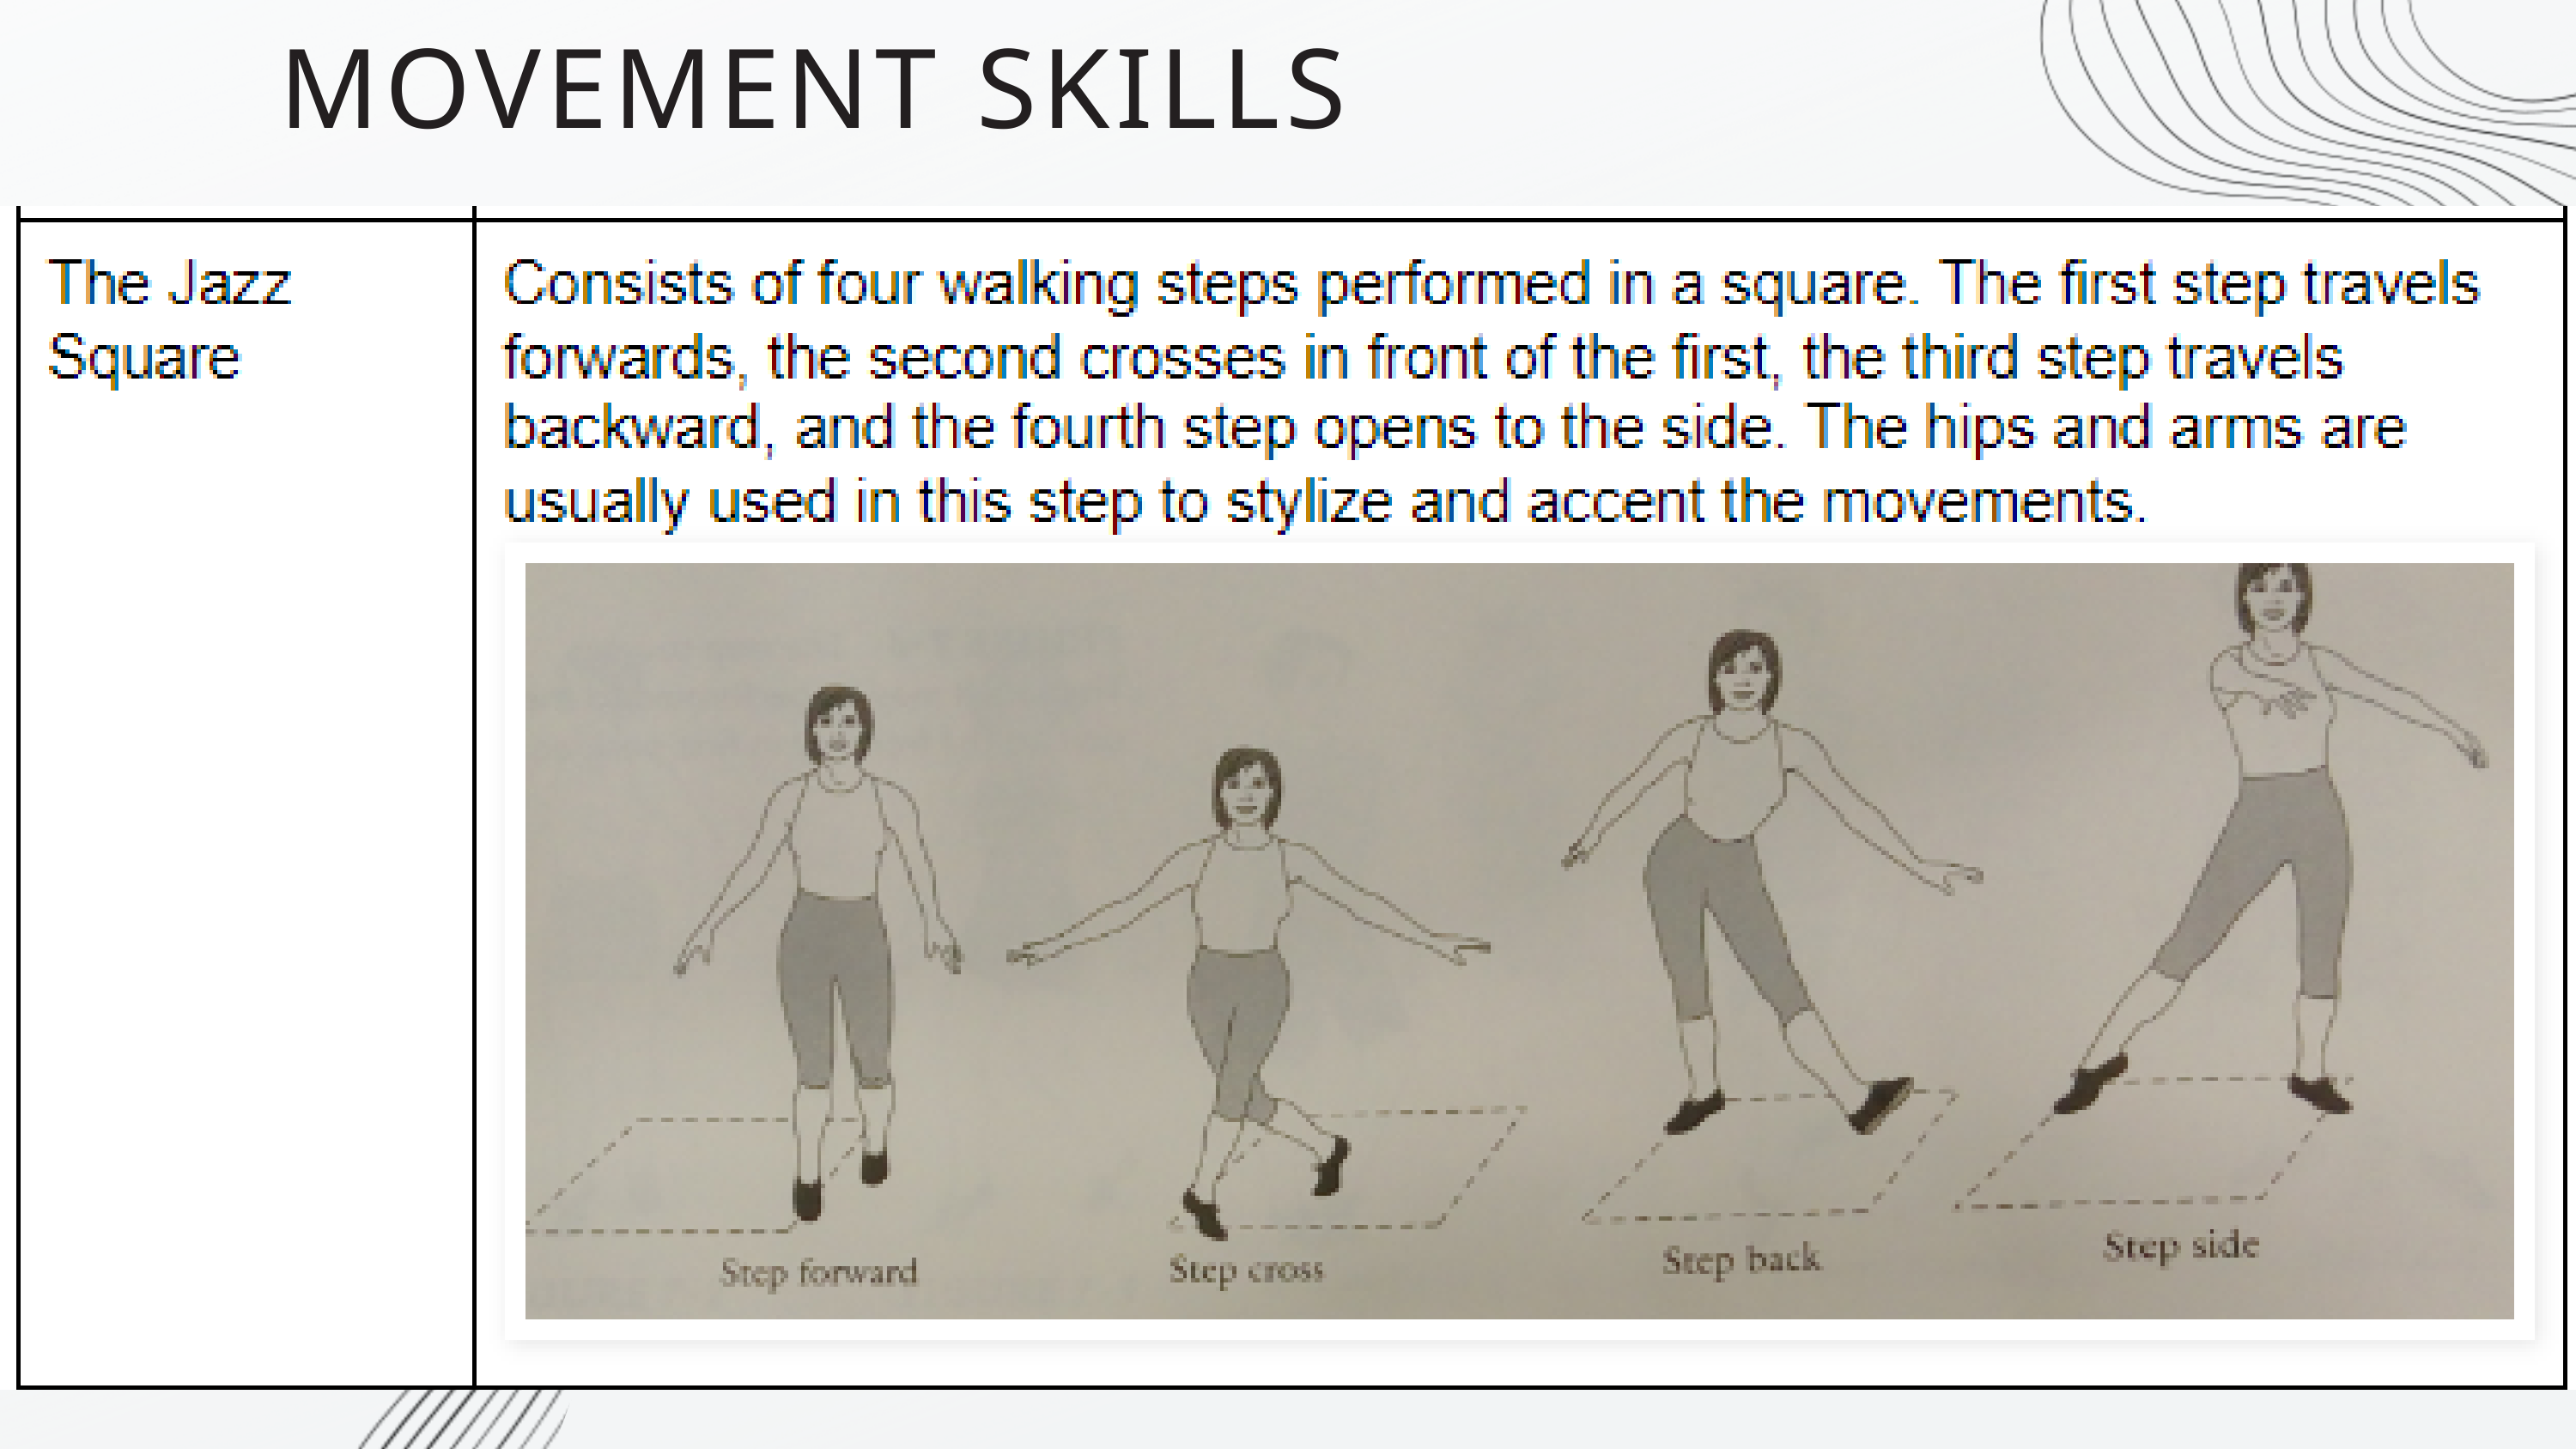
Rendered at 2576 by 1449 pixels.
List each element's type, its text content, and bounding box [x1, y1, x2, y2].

text_box [2039, 0, 2576, 206]
text_box MOVEMENT SKILLS [0, 0, 1628, 150]
text_box [554, 1390, 2576, 1449]
text_box [0, 1390, 575, 1449]
text_box [0, 206, 2576, 1390]
text_box [0, 0, 2039, 206]
